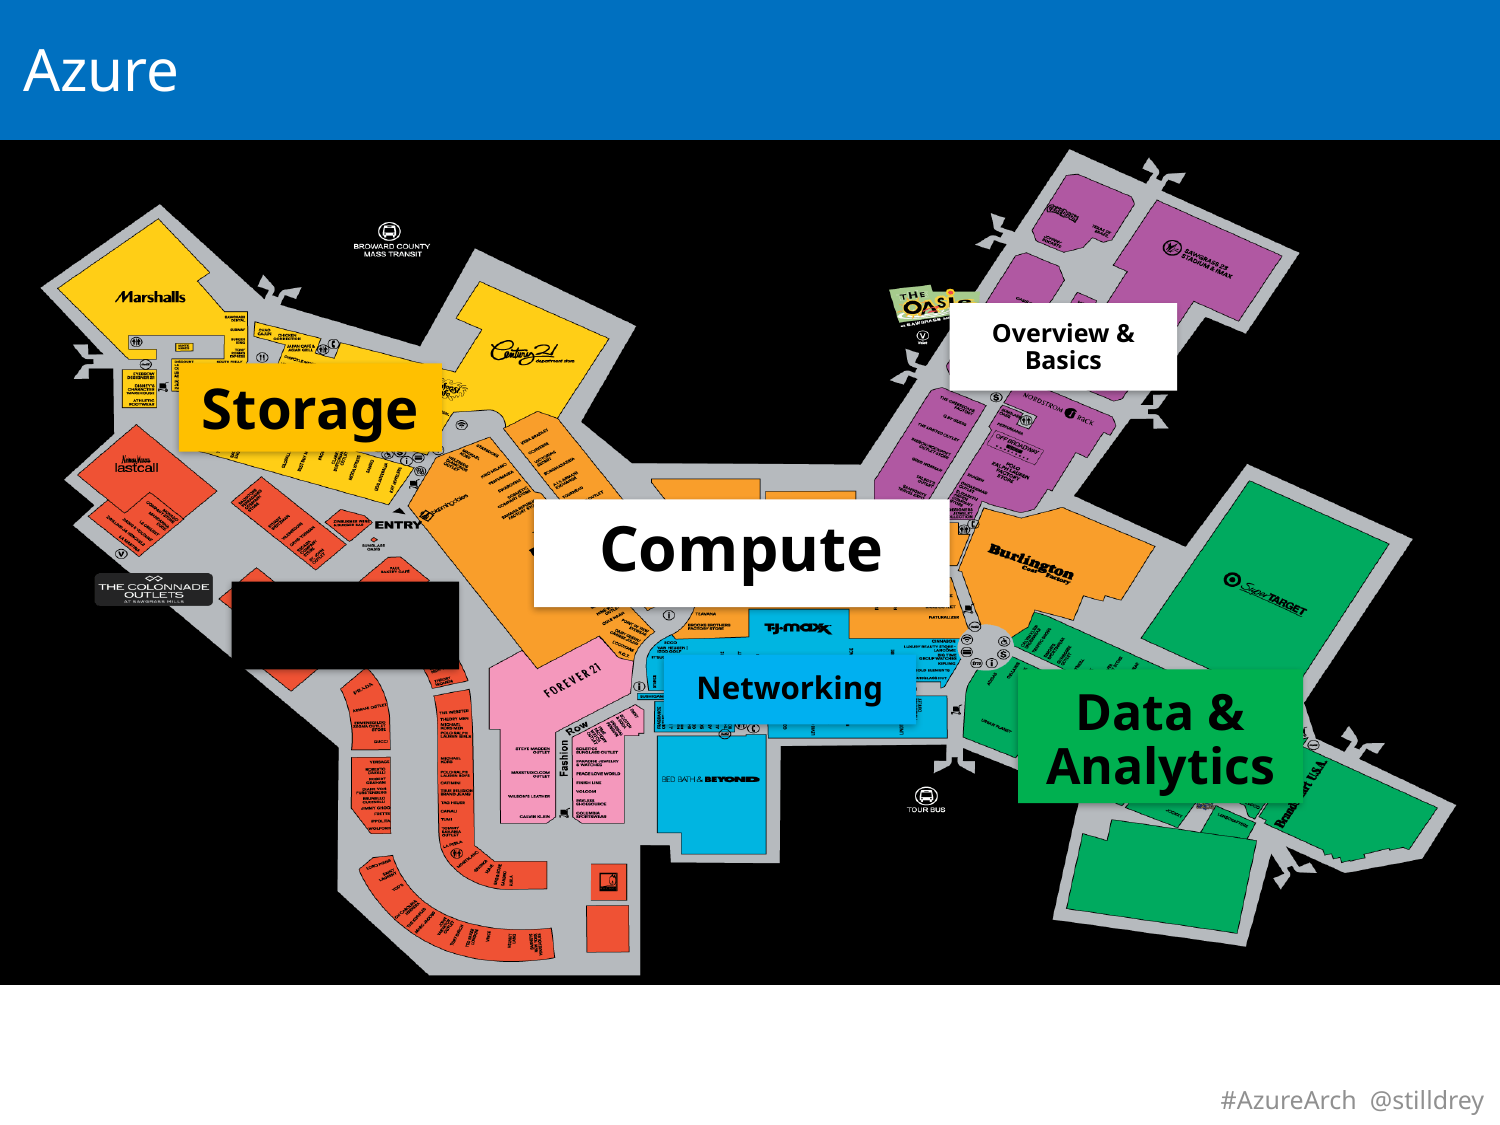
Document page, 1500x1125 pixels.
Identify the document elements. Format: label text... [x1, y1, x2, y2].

picture [0, 140, 1500, 985]
title Azure [22, 0, 1472, 138]
